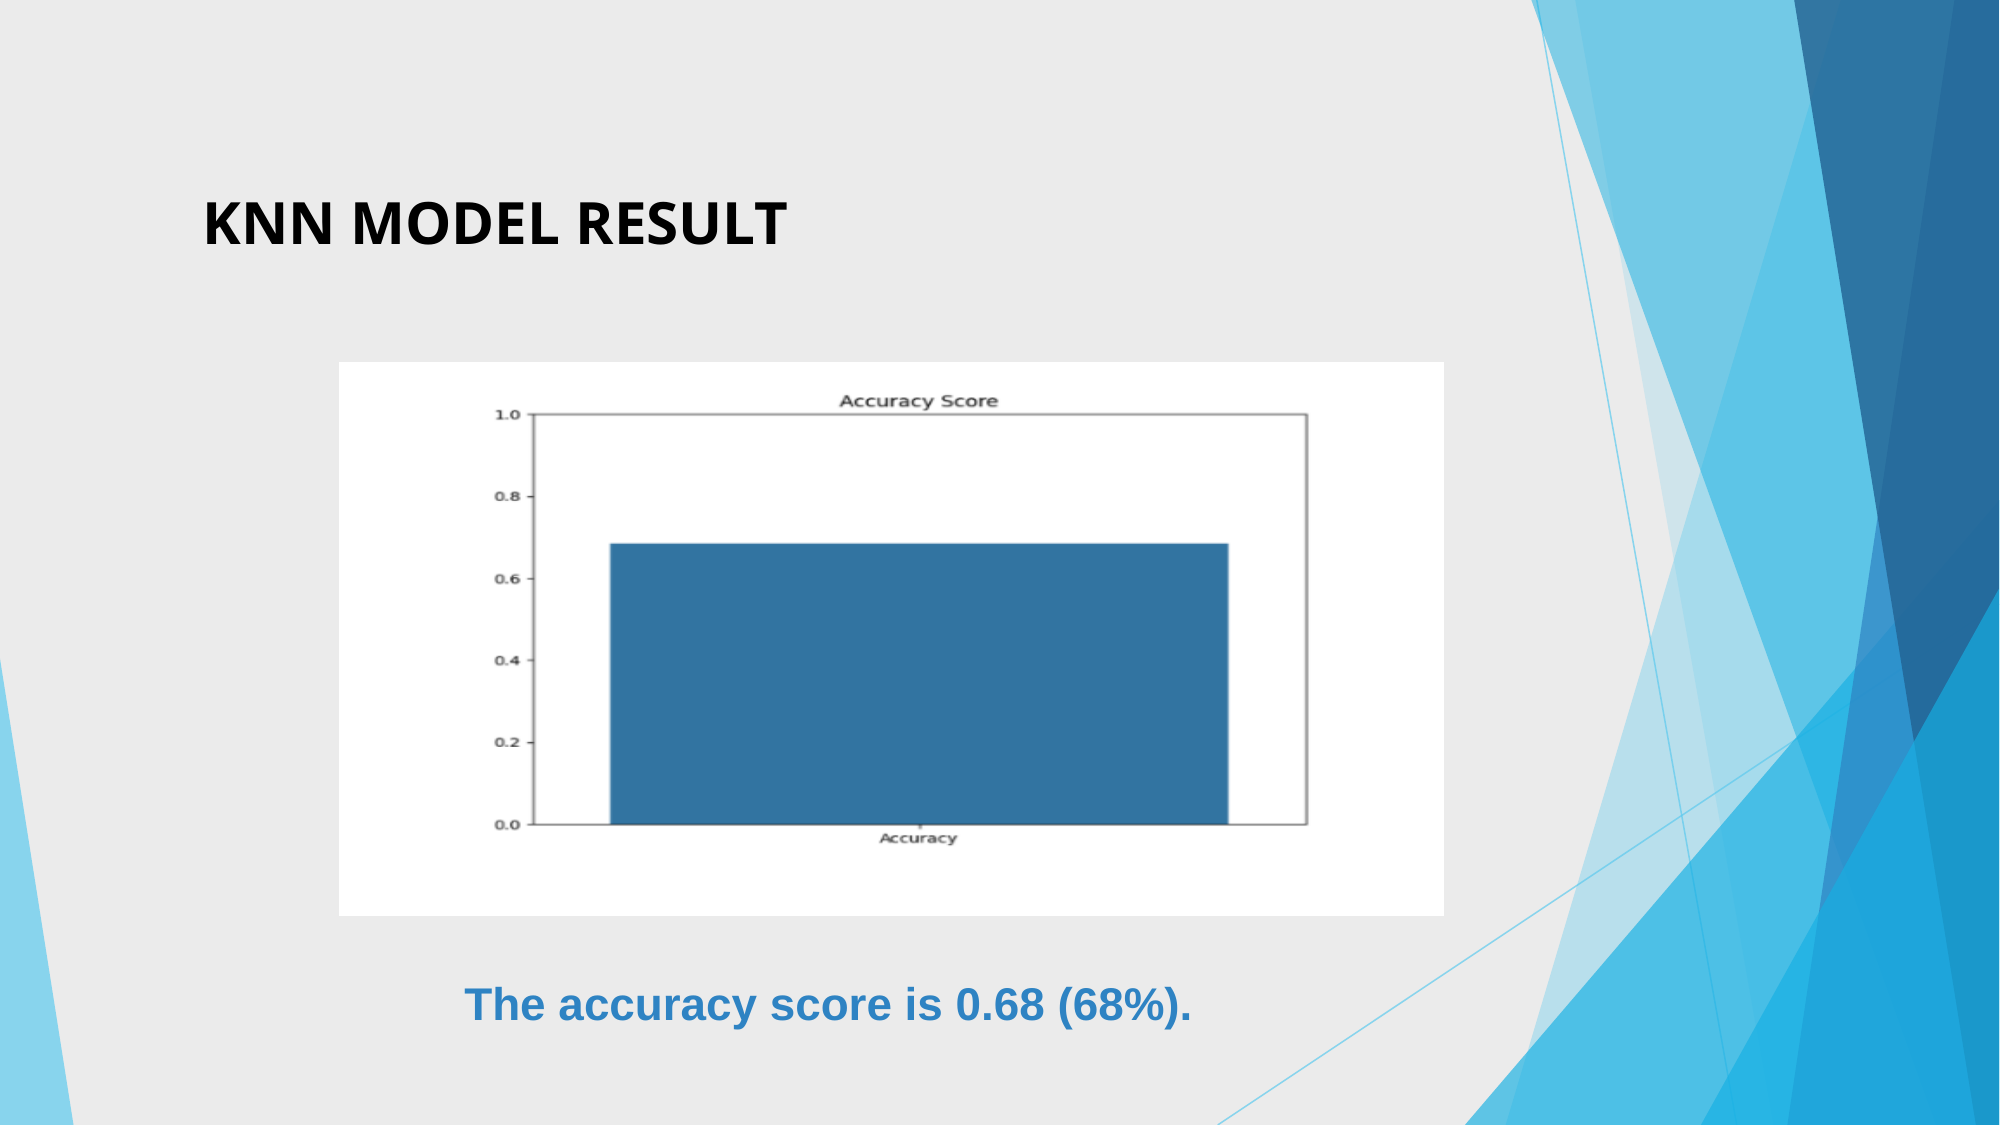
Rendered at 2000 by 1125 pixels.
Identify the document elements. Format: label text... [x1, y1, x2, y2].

text_box KNN MODEL RESULT [187, 178, 1863, 264]
picture [338, 361, 1444, 917]
text_box The accuracy score is 0.68 (68%). [449, 959, 1365, 1045]
